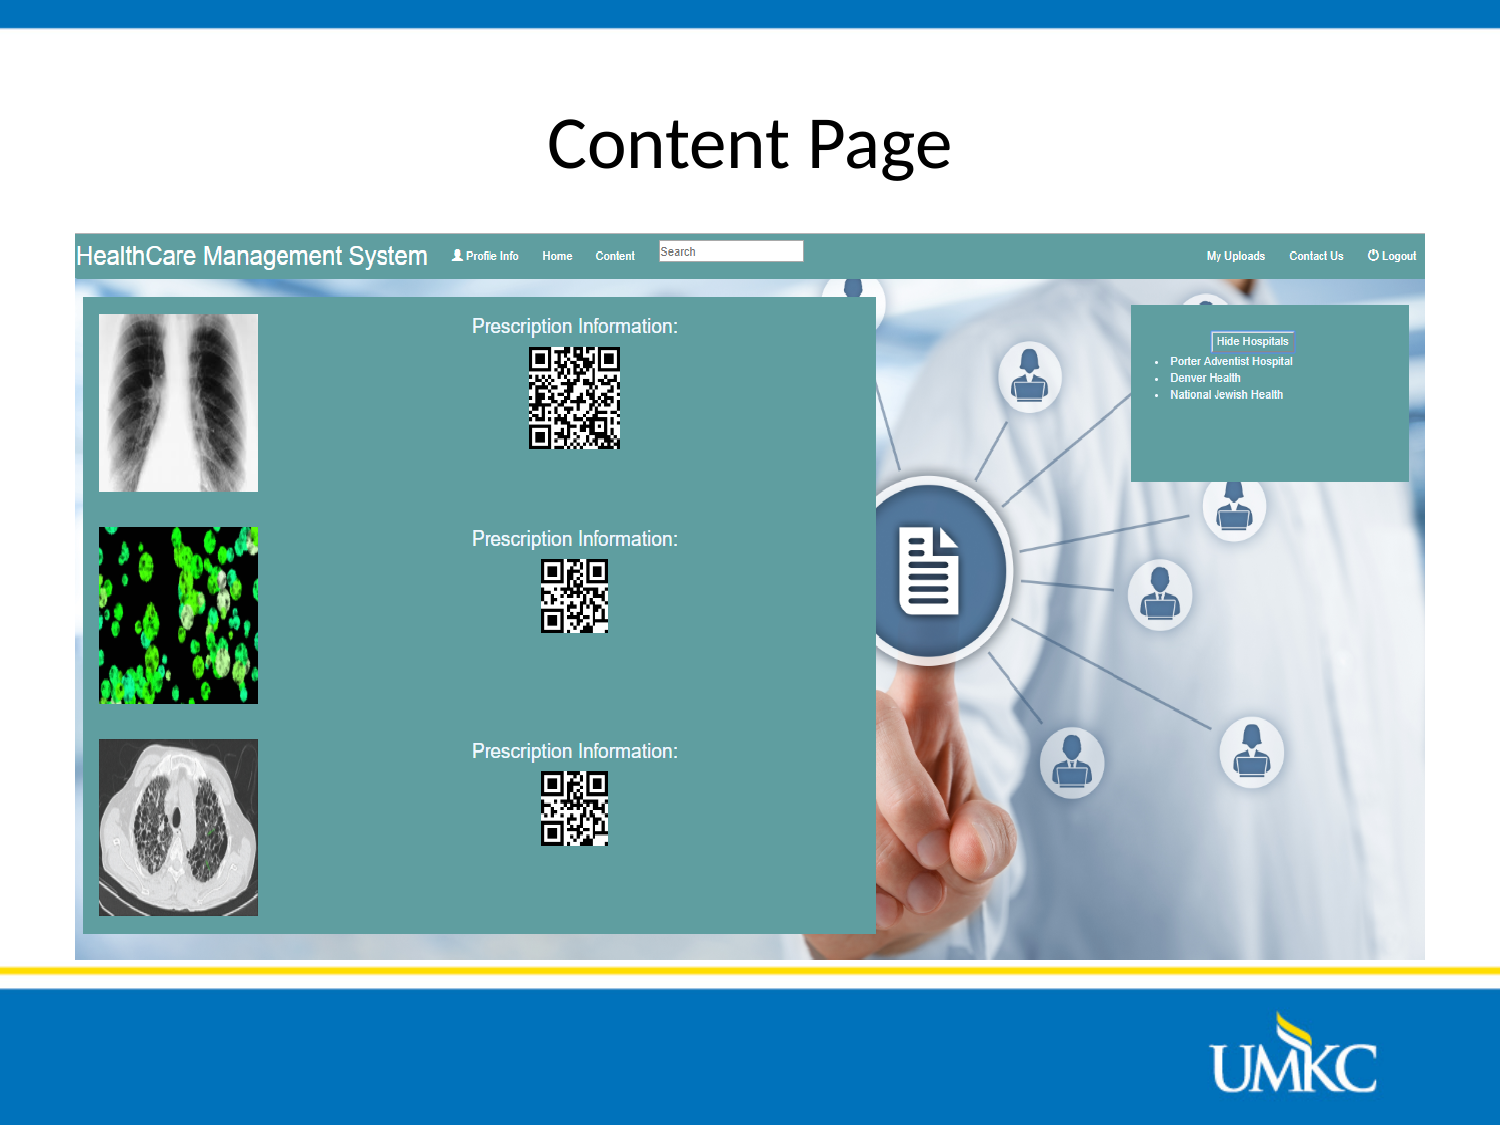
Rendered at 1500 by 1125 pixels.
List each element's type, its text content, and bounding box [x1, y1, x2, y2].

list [74, 232, 1426, 960]
picture [0, 0, 1500, 1125]
title Content Page [75, 45, 1425, 231]
